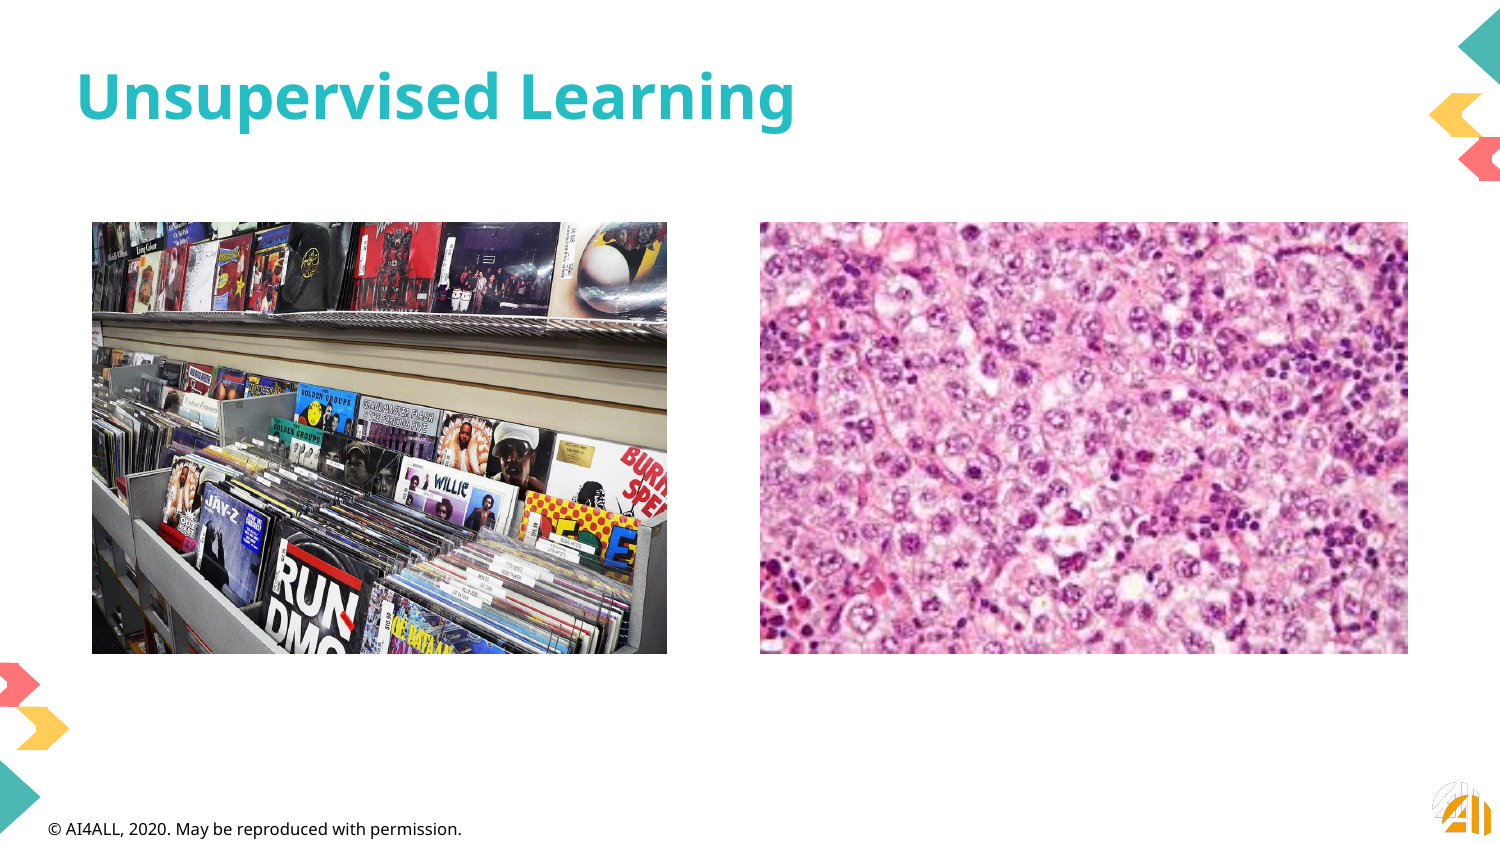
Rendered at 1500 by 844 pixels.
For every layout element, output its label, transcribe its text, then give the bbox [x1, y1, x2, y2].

picture [759, 222, 1409, 655]
title Unsupervised Learning [75, 56, 1296, 117]
picture [1432, 782, 1491, 836]
picture [91, 222, 668, 655]
